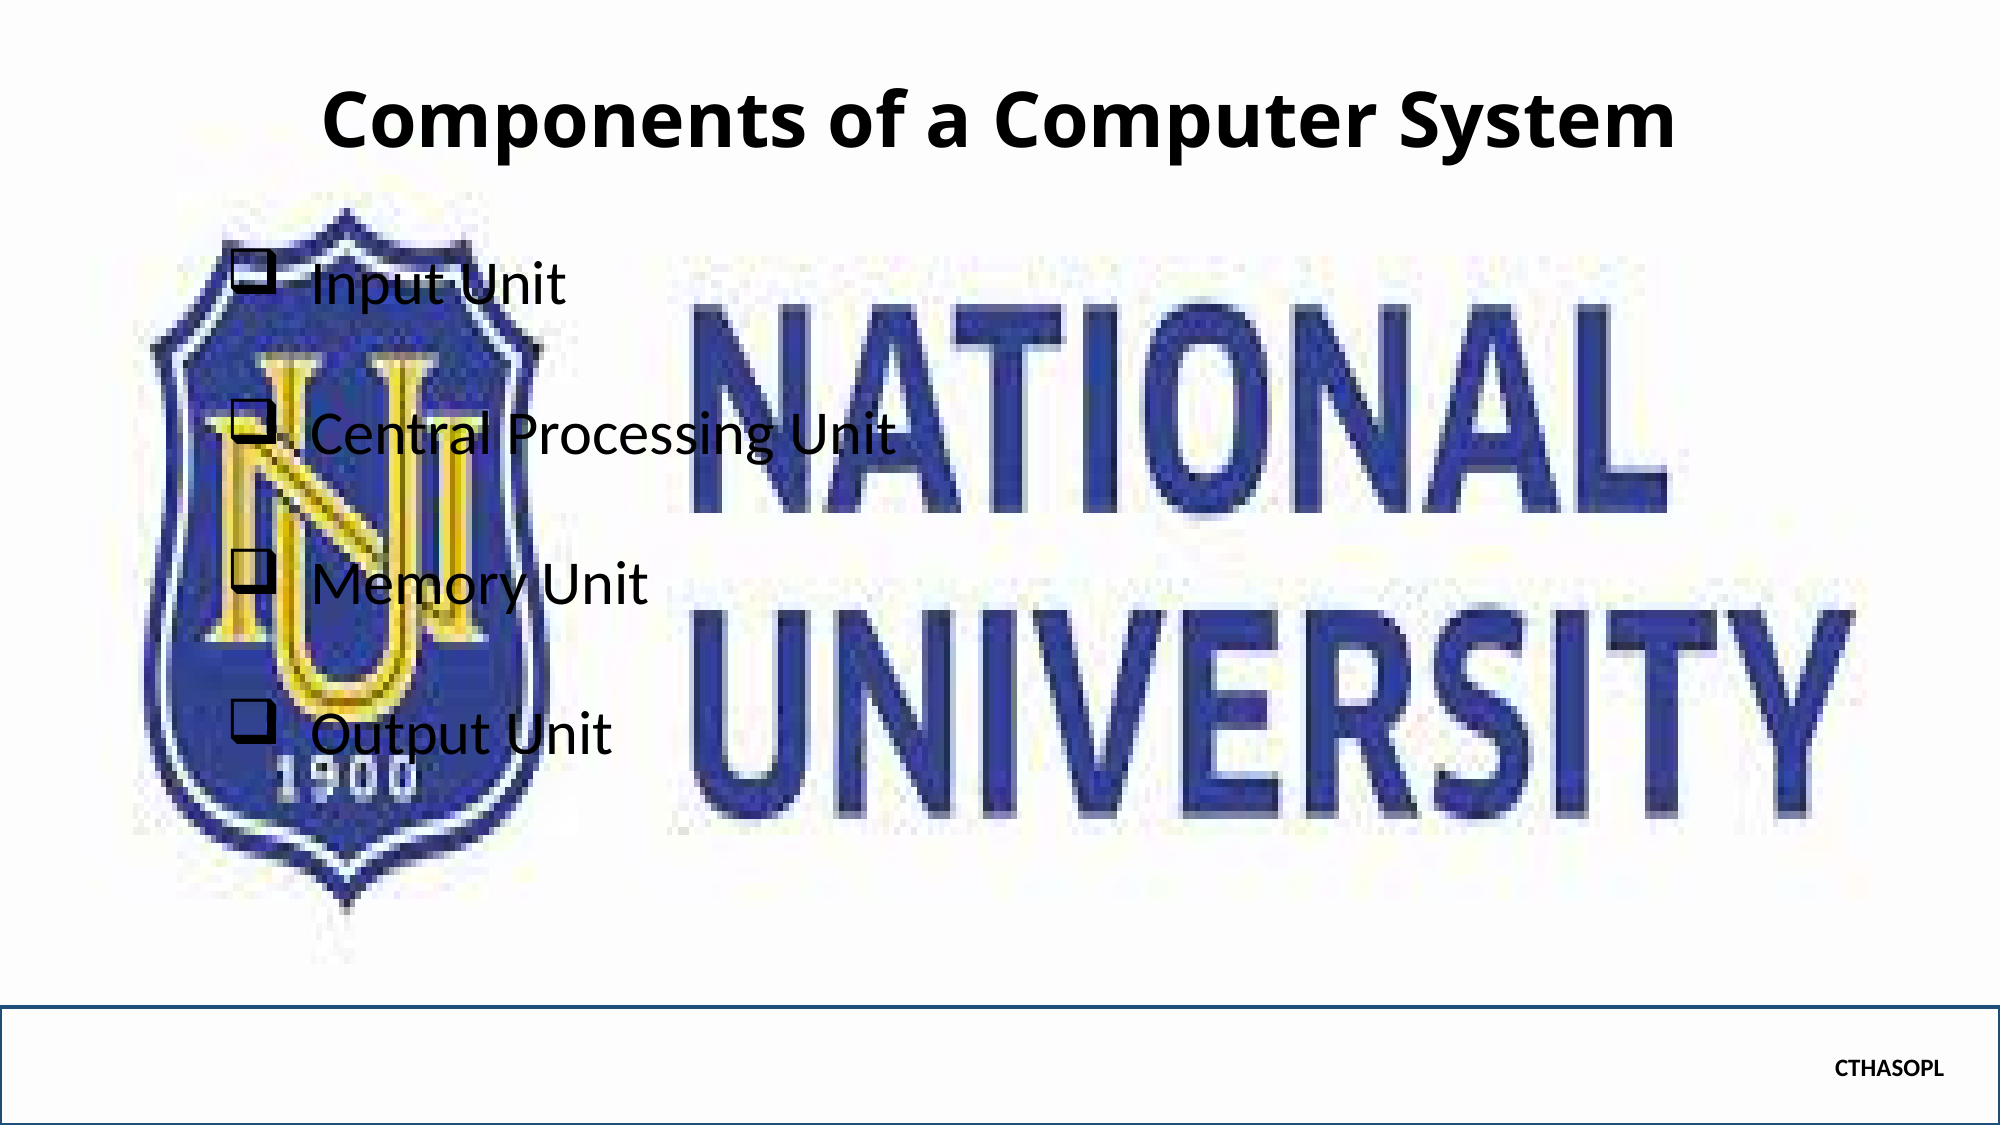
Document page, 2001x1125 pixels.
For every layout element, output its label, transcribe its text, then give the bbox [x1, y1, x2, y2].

title Components of a Computer System [249, 31, 1750, 172]
text_box Input Unit Central Processing Unit Memory Unit Output Unit [211, 234, 1789, 849]
picture [0, 0, 2000, 1007]
footer CTHASOPL [0, 1007, 2000, 1125]
